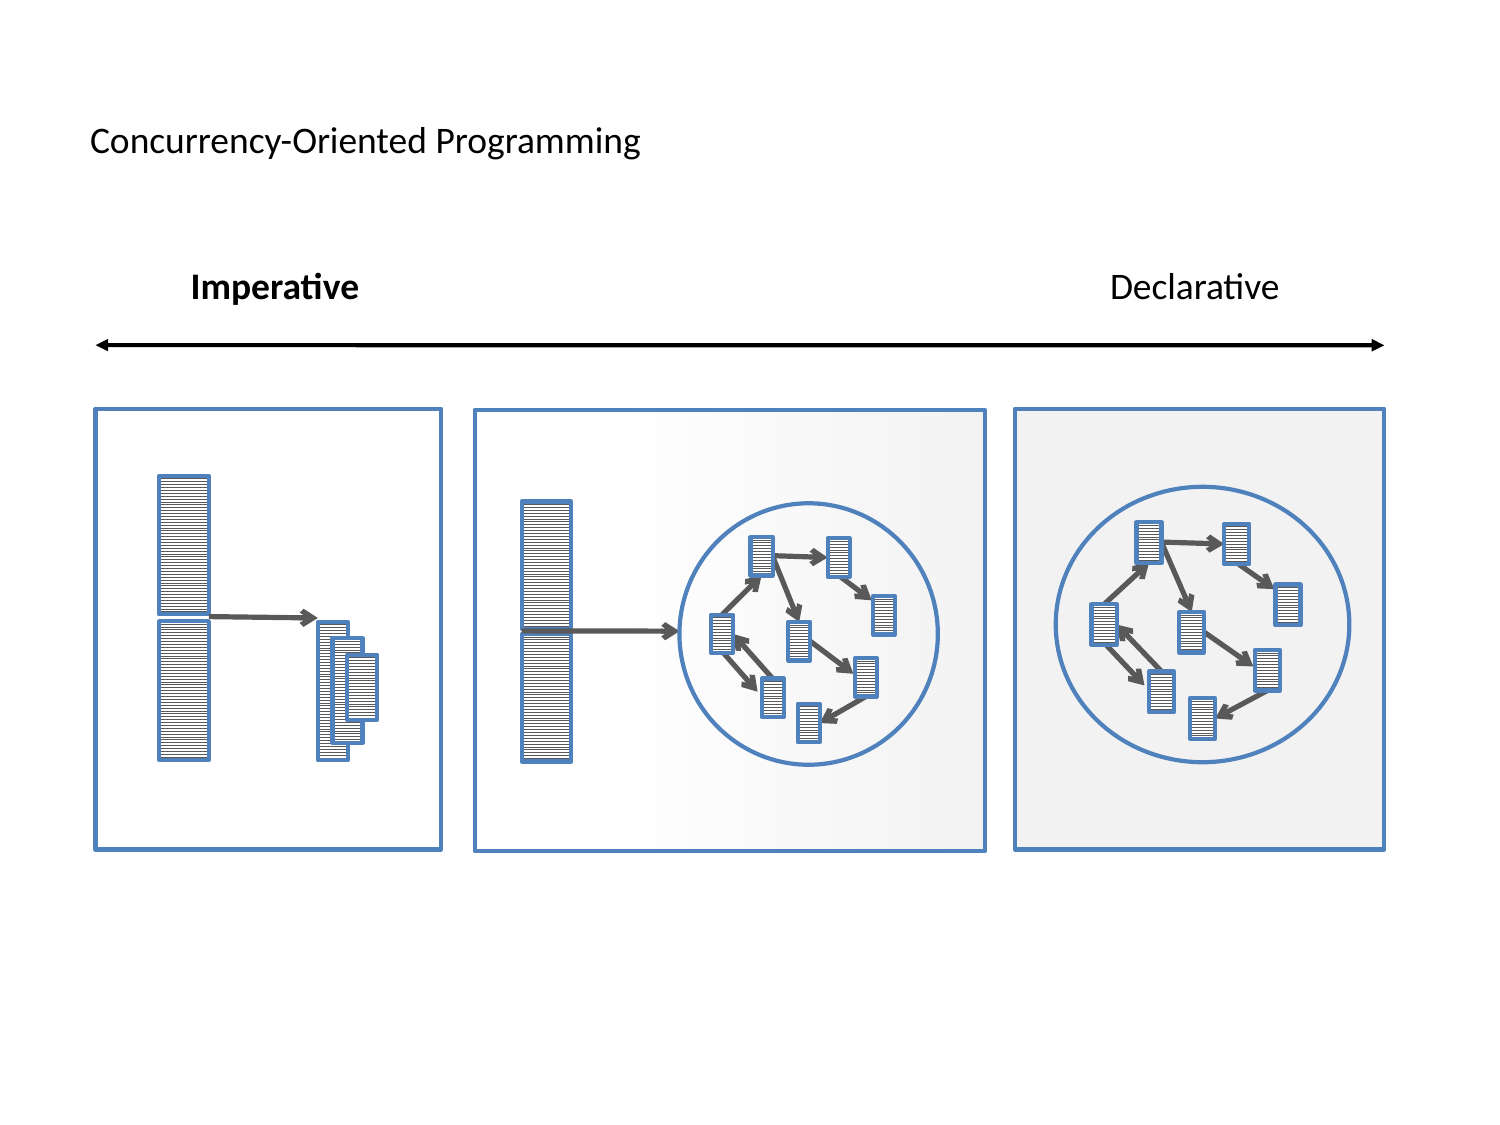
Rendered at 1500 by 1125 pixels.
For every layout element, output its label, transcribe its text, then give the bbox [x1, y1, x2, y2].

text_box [1055, 486, 1350, 763]
text_box Imperative [175, 254, 375, 314]
text_box [473, 408, 987, 853]
text_box [93, 407, 443, 852]
title Concurrency-Oriented Programming [75, 45, 1425, 233]
text_box [1013, 407, 1386, 852]
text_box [521, 501, 939, 765]
text_box Declarative [1095, 254, 1296, 314]
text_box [158, 475, 378, 761]
